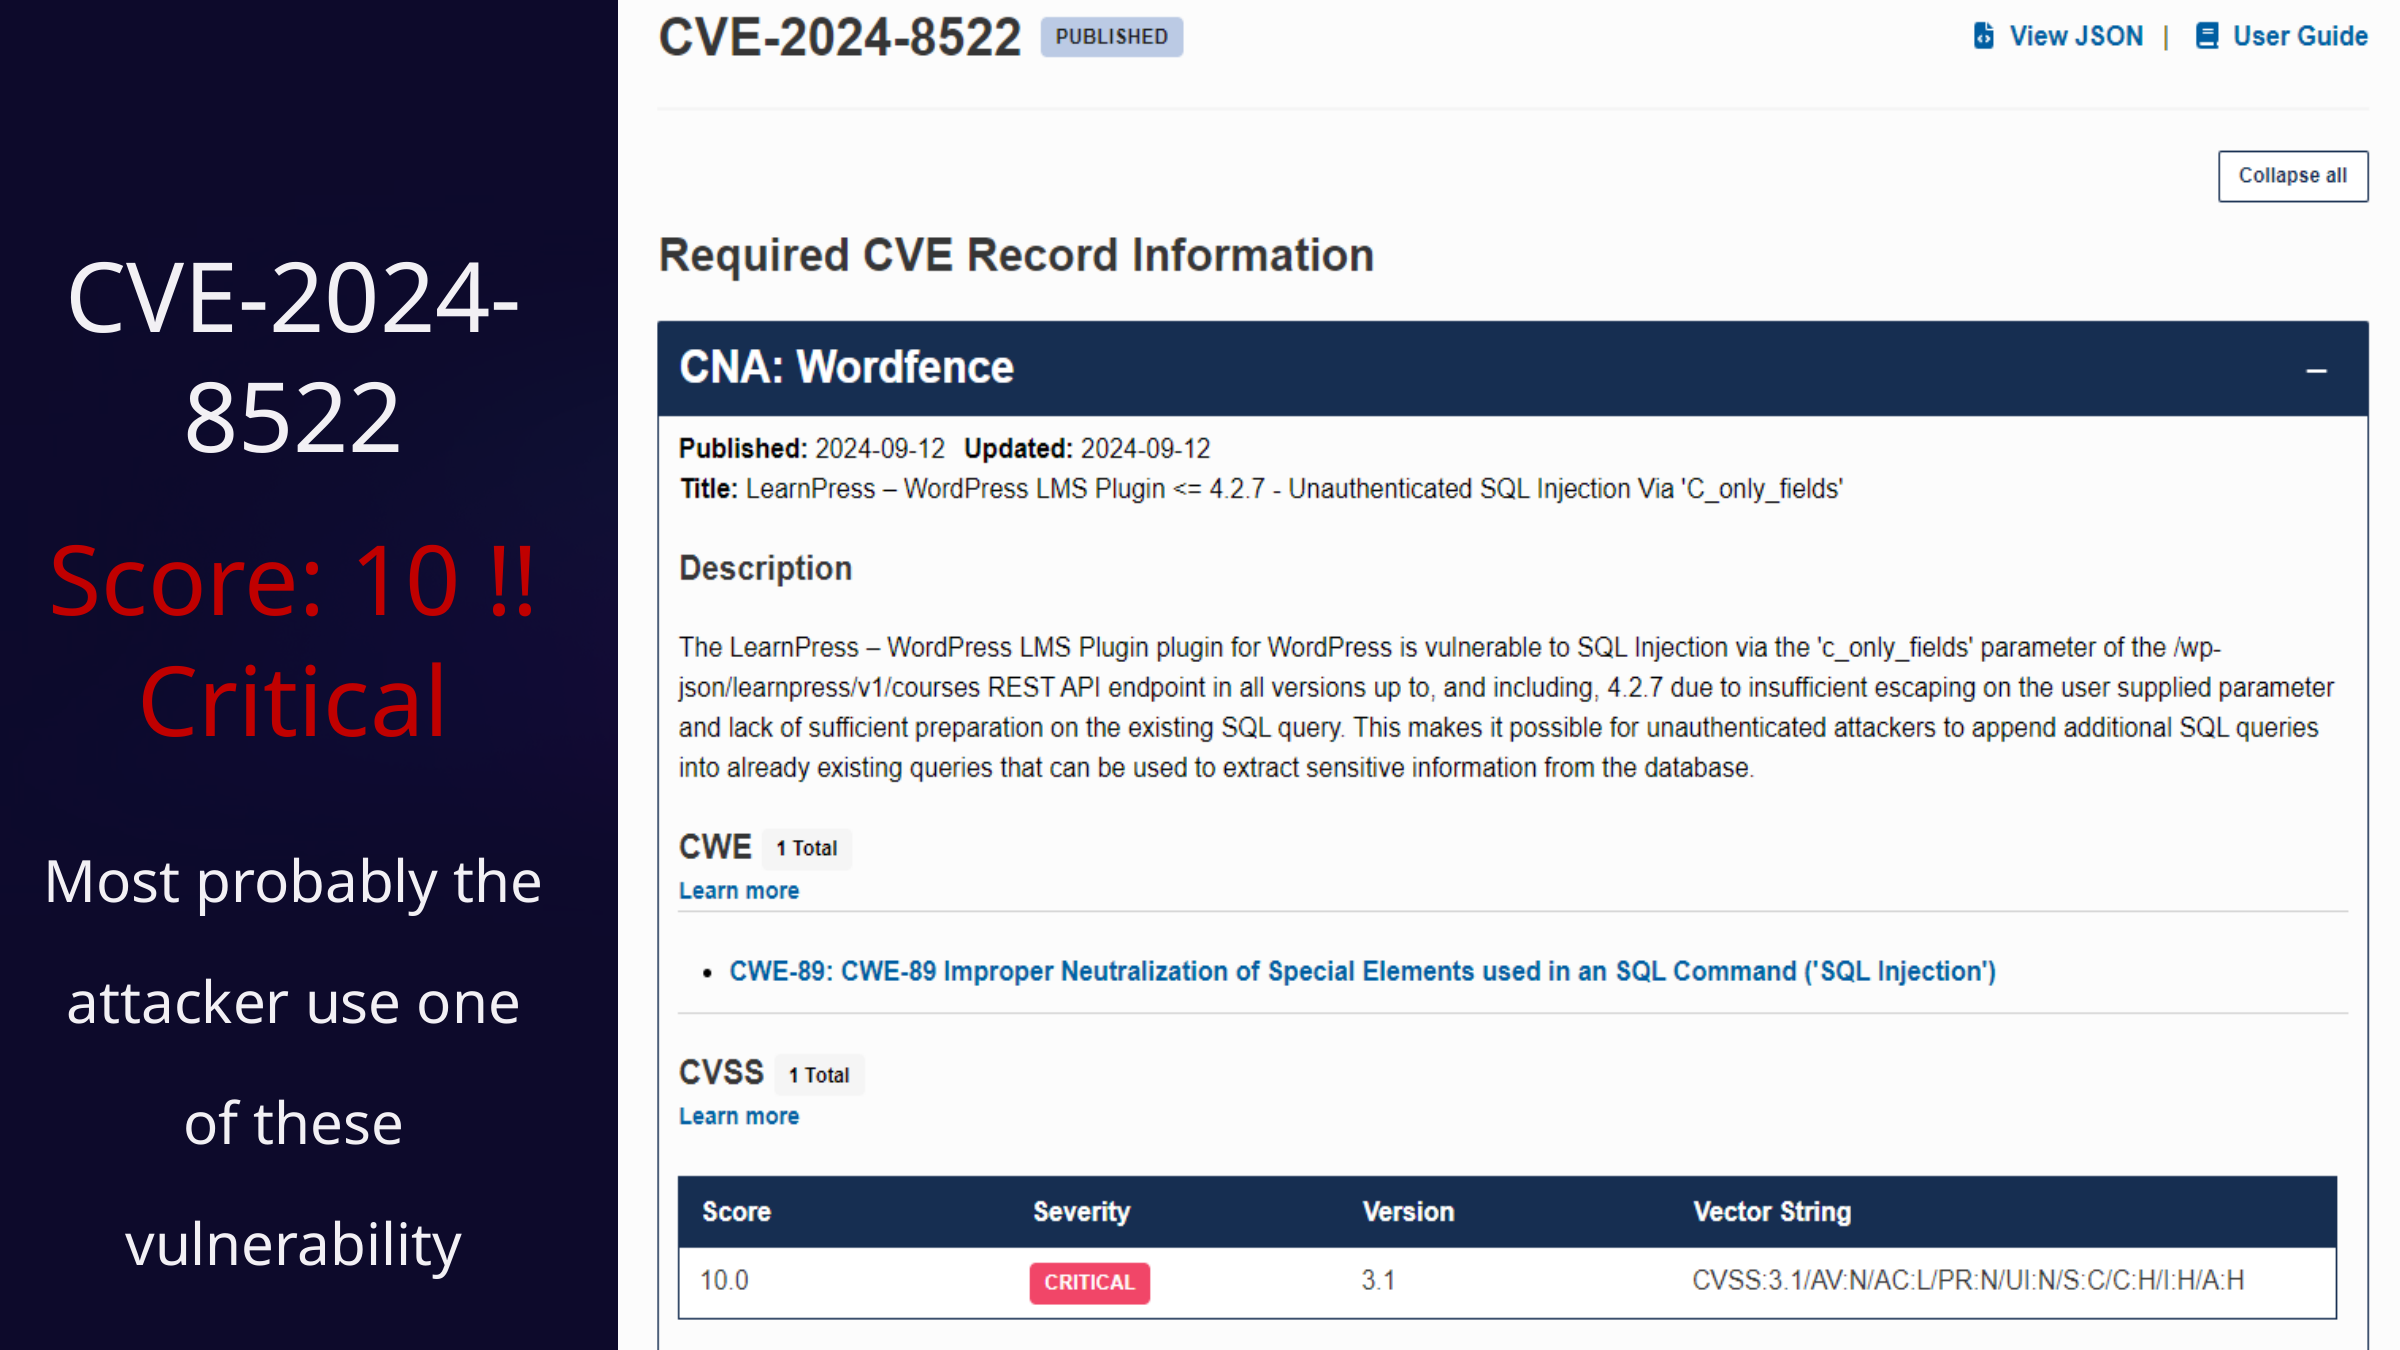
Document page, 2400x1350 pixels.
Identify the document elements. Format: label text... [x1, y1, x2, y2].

text_box CVE-2024-8522 [34, 230, 553, 474]
picture [618, 0, 2400, 1350]
text_box Score: 10 !! Critical [34, 513, 553, 757]
text_box Most probably the attacker use one of these vulnerability [34, 793, 553, 1166]
